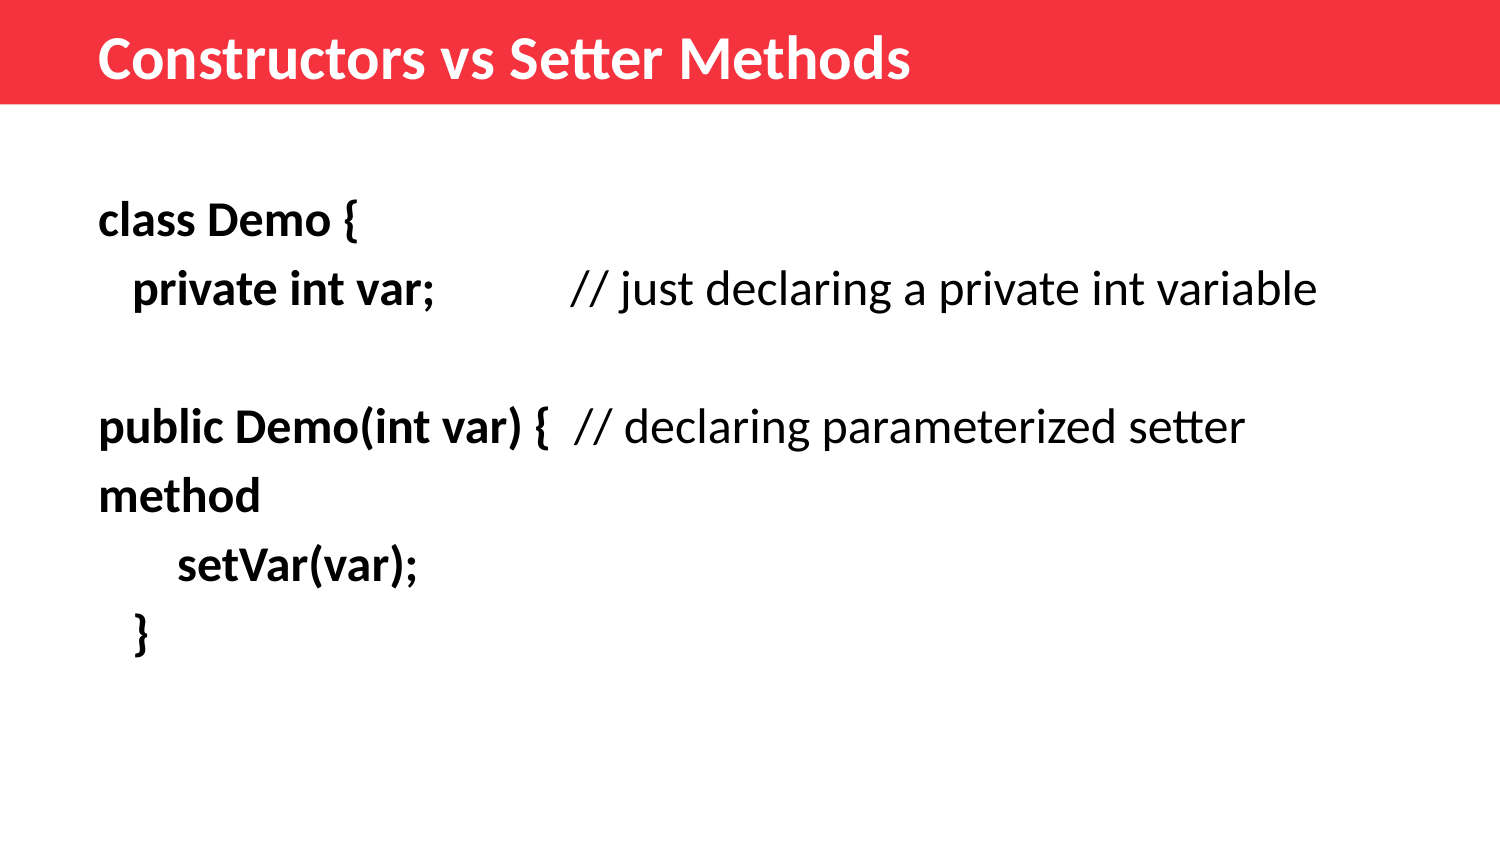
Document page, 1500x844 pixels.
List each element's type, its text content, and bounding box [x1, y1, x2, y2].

text_box [0, 0, 1500, 105]
text_box class Demo { private int var; // just declaring a private int variable public Demo(int var) { // declaring parameterized setter method setVar(var); } [83, 162, 1398, 584]
text_box Constructors vs Setter Methods [83, 2, 1060, 138]
